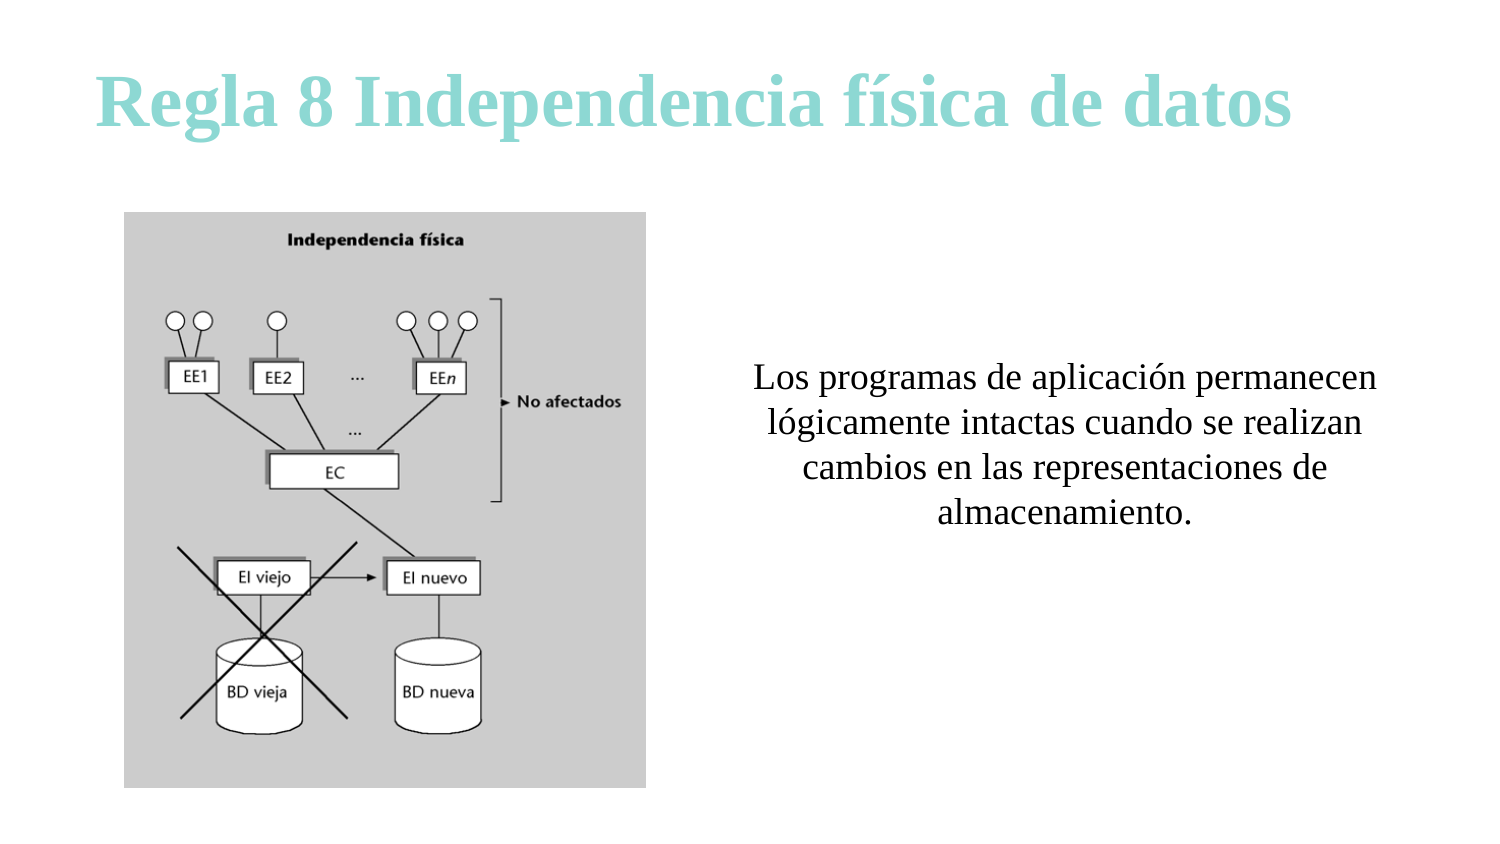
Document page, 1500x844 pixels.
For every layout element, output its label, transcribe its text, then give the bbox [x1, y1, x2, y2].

picture [124, 211, 647, 788]
text_box Los programas de aplicación permanecen lógicamente intactas cuando se realizan cambios en las representaciones de almacenamiento. [728, 337, 1403, 617]
text_box Regla 8 Independencia física de datos [80, 36, 1419, 167]
